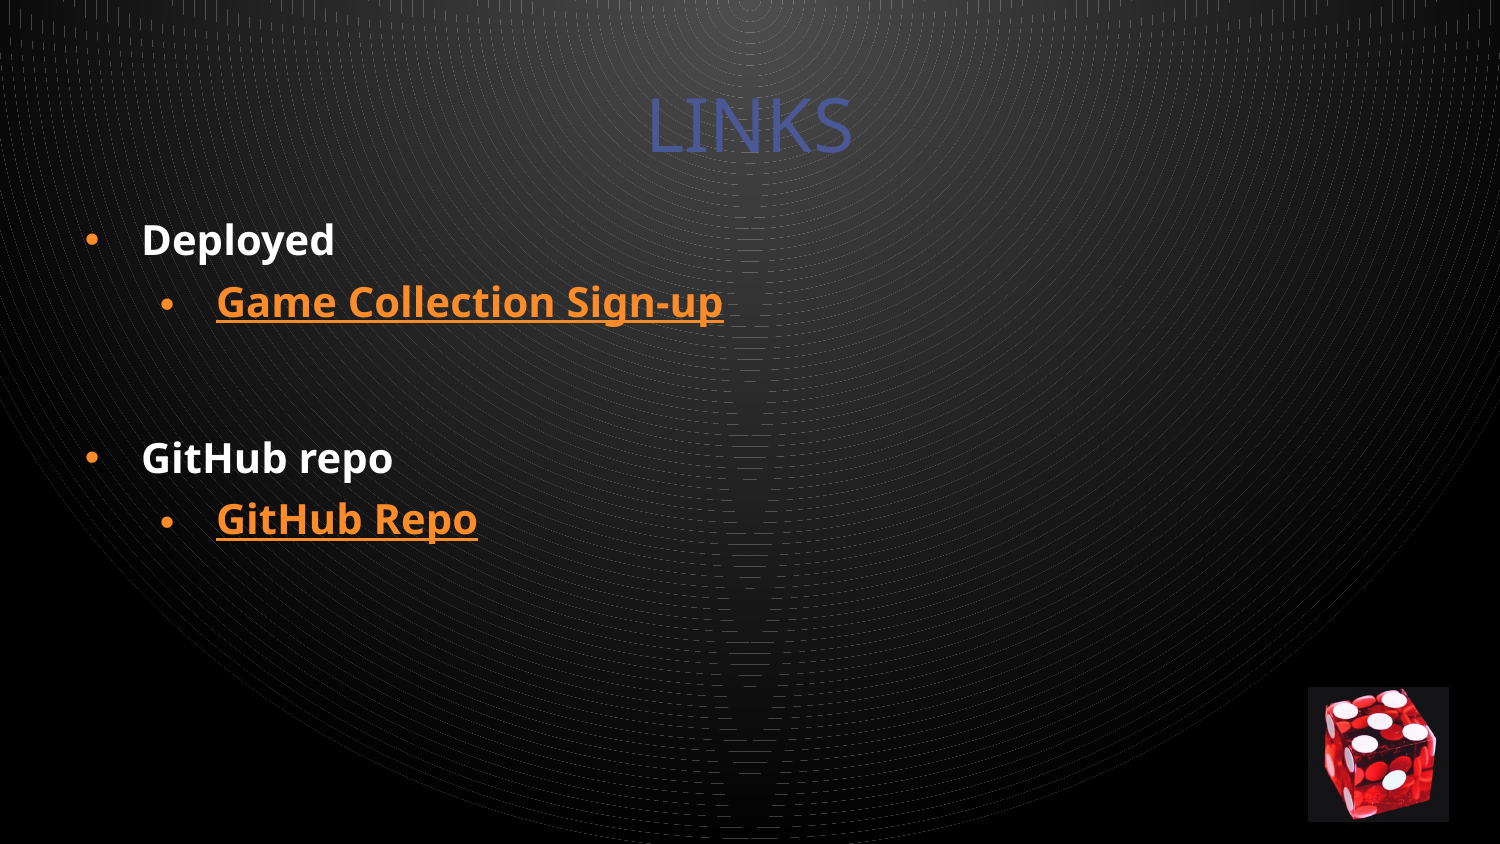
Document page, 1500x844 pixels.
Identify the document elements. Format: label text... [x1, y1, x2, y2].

picture [1307, 686, 1450, 822]
title LINKS [51, 72, 1449, 189]
list Deployed Game Collection Sign-up GitHub repo GitHub Repo [51, 189, 1449, 560]
